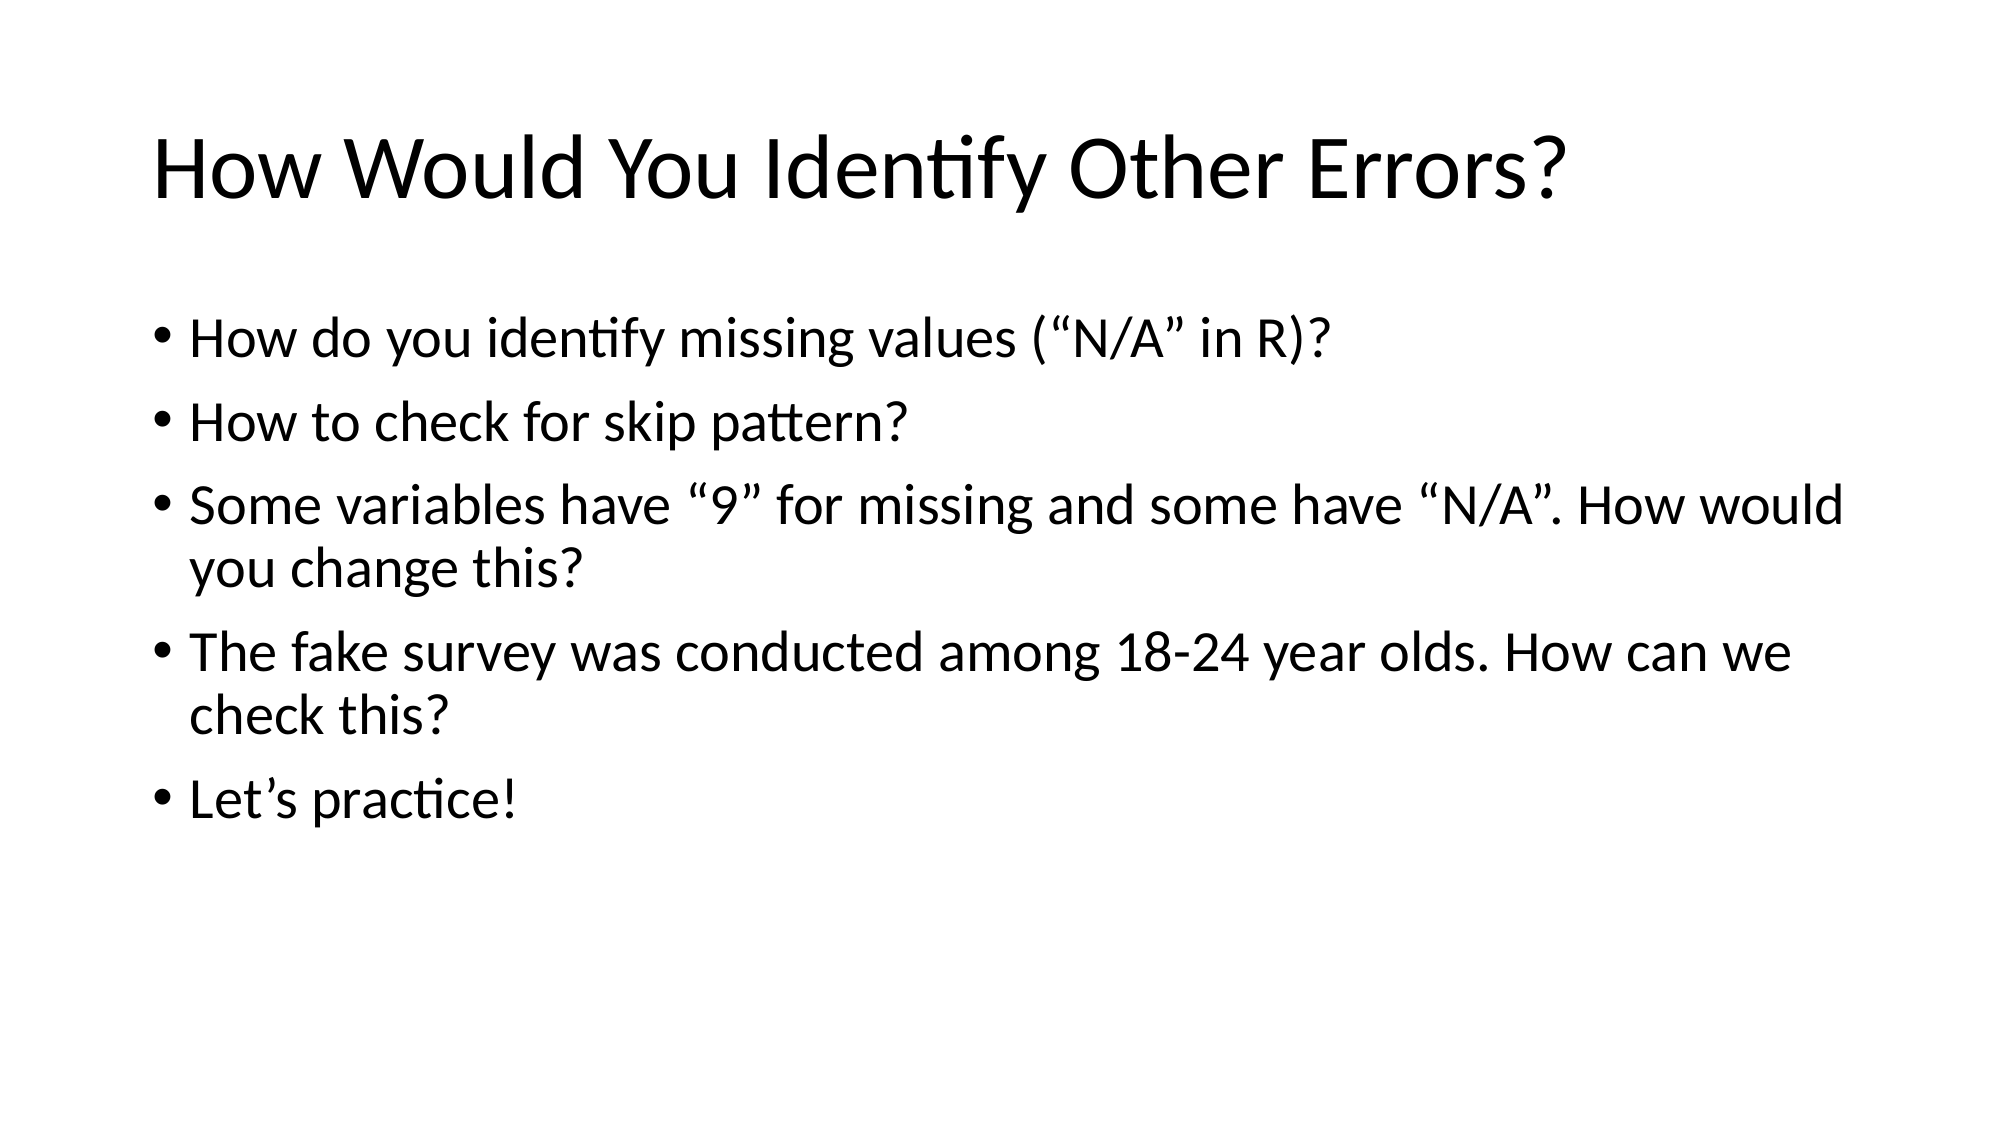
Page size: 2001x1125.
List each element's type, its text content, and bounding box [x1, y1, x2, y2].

title How Would You Identify Other Errors? [137, 59, 1863, 278]
list How do you identify missing values (“N/A” in R)? How to check for skip pattern? Some variables have “9” for missing and some have “N/A”. How would you change this? The fake survey was conducted among 18-24 year olds. How can we check this? Let’s practice! [137, 299, 1863, 1014]
